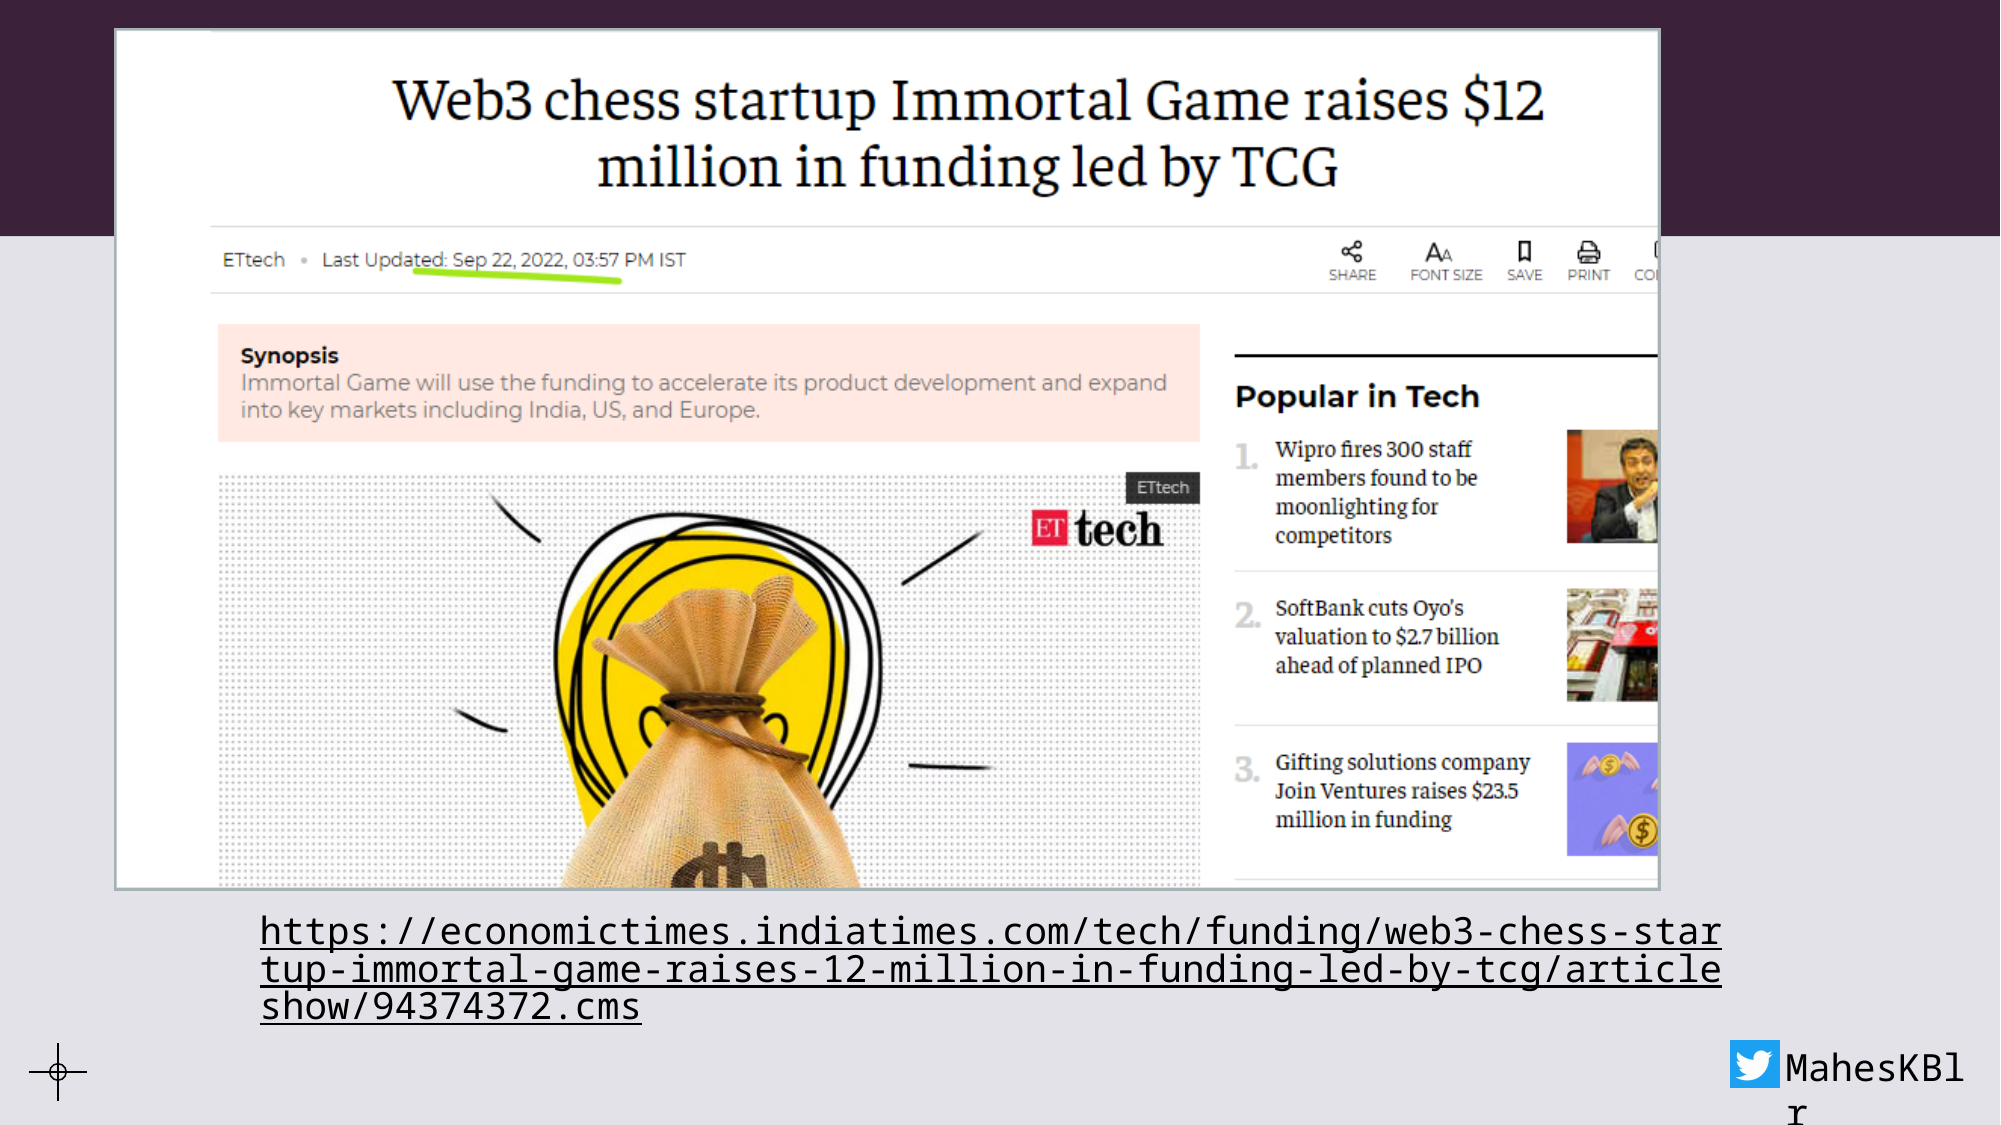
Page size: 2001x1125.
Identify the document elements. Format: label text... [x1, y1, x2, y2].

text_box https://economictimes.indiatimes.com/tech/funding/web3-chess-startup-immortal-game-raises-12-million-in-funding-led-by-tcg/articleshow/94374372.cms [244, 899, 1744, 1011]
text_box MahesKBlr [1770, 1036, 2000, 1125]
picture [114, 28, 1661, 891]
picture [1730, 1040, 1780, 1089]
